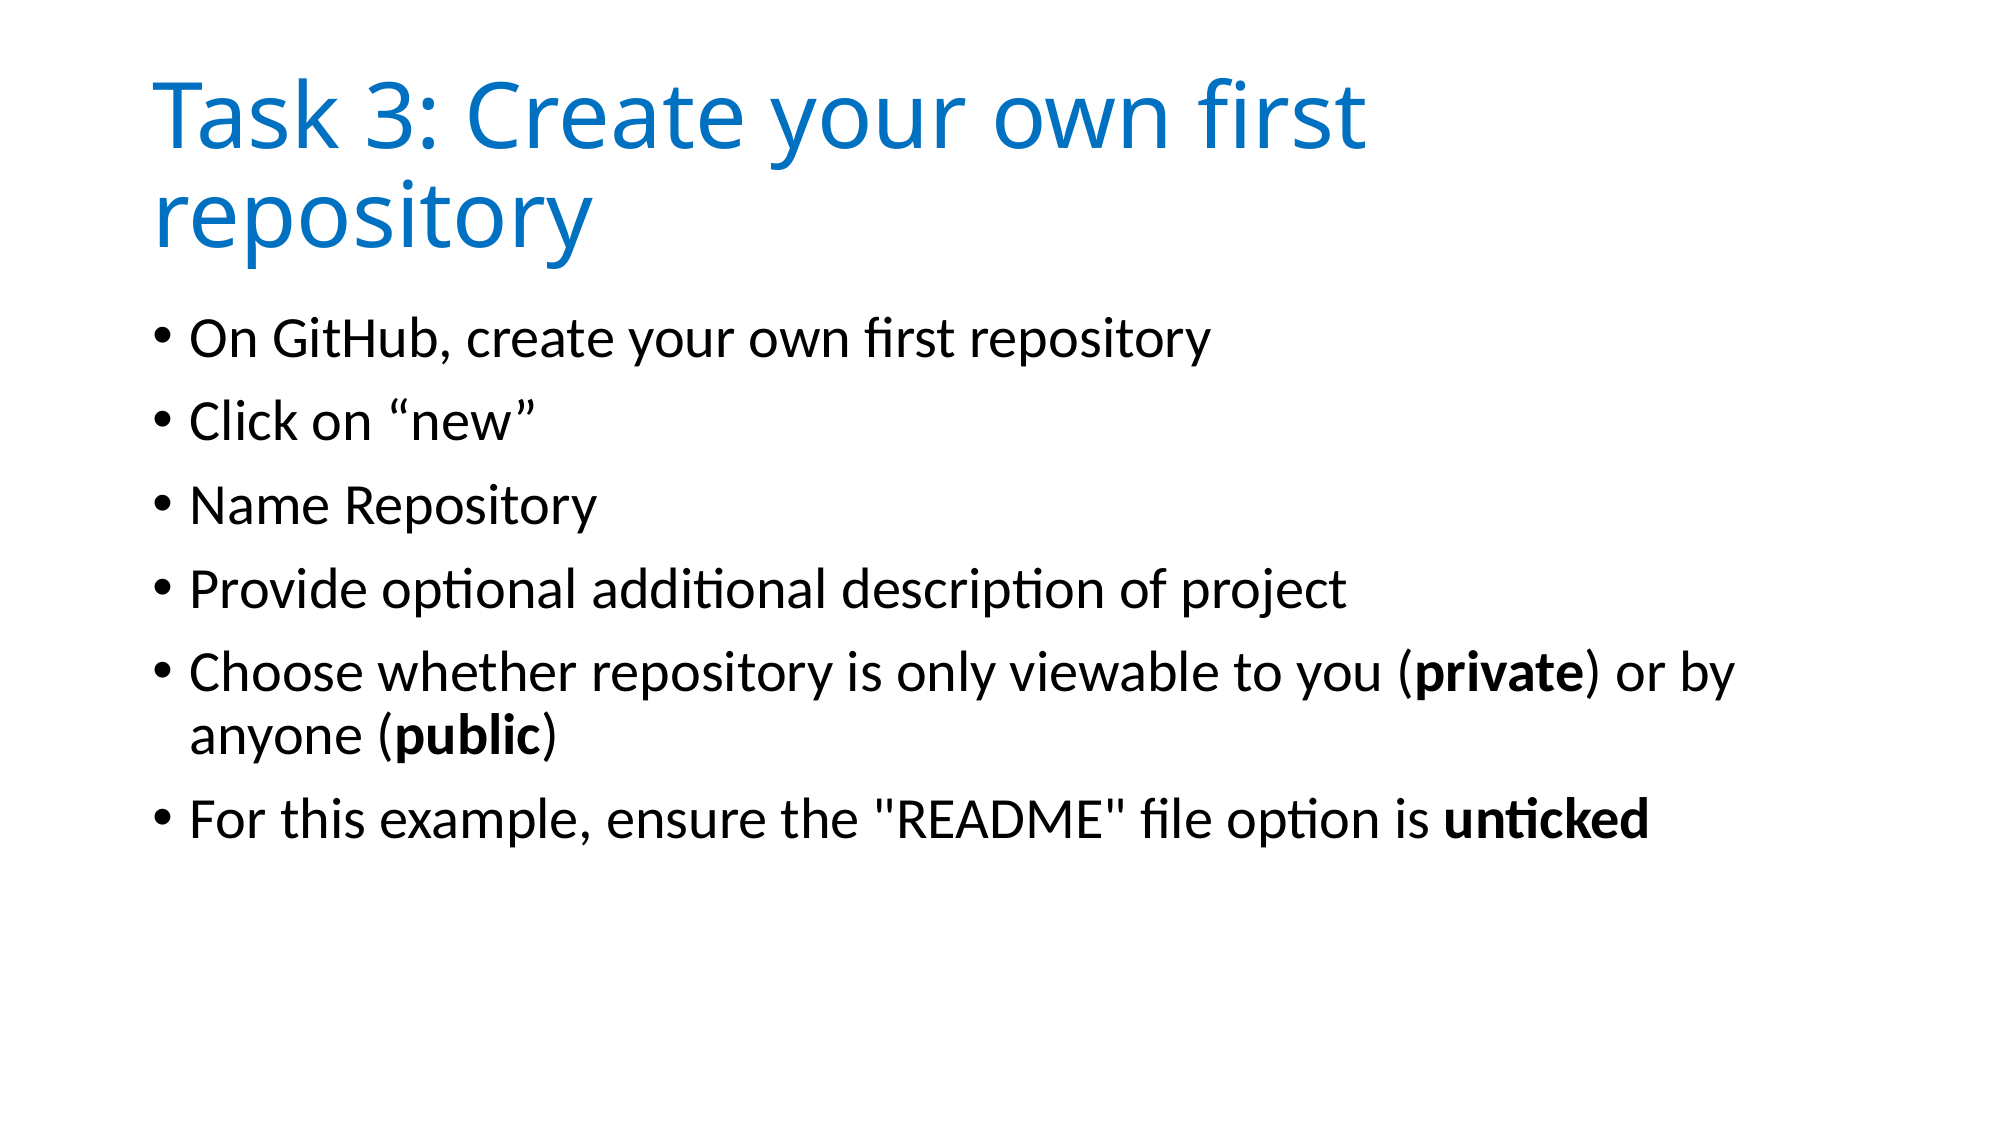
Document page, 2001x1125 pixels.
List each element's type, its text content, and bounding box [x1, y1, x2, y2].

title Task 3: Create your own first repository [137, 59, 1863, 278]
list On GitHub, create your own first repository Click on “new” Name Repository Provide optional additional description of project Choose whether repository is only viewable to you (private) or by anyone (public) For this example, ensure the "README" file option is unticked [137, 299, 1863, 1014]
